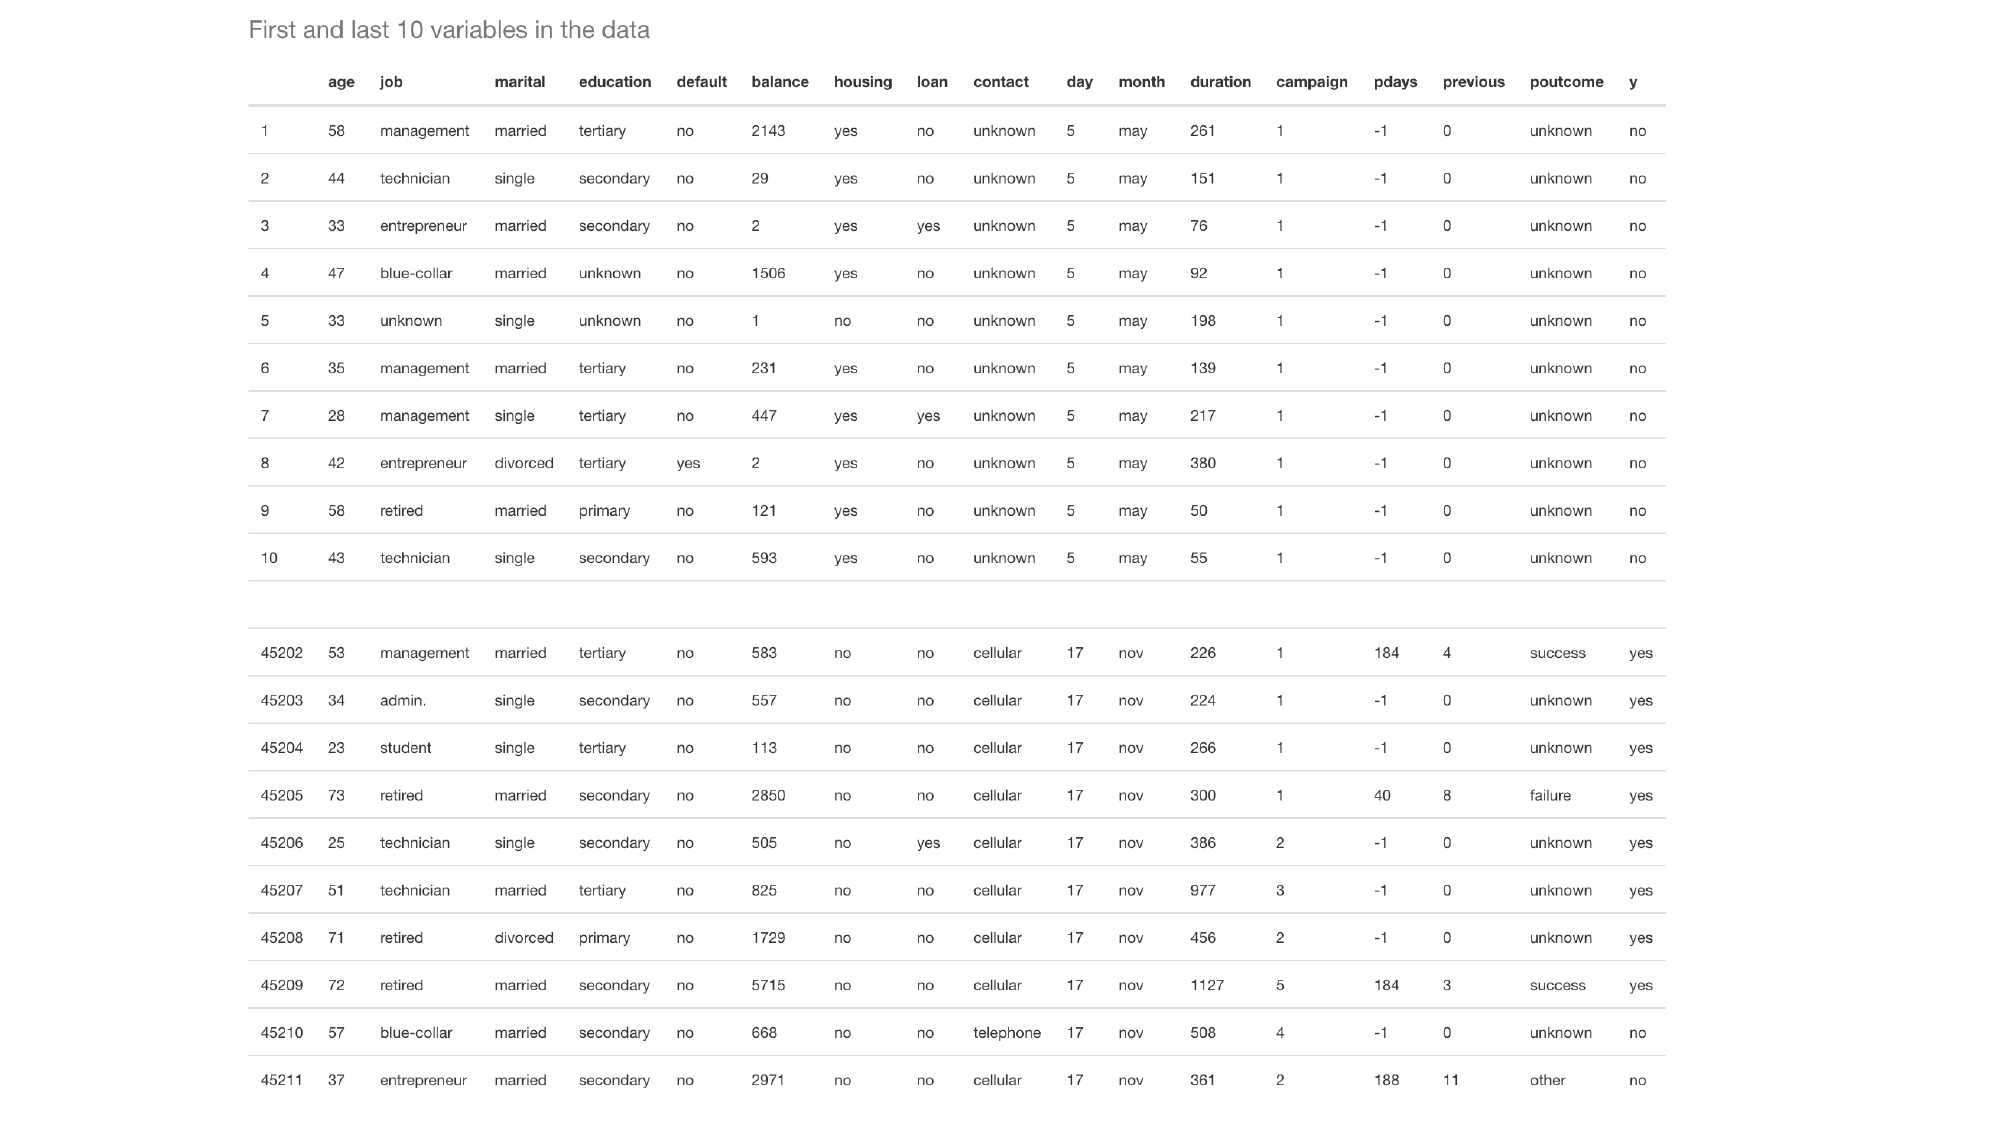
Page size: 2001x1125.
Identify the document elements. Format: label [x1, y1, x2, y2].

list [236, 10, 1679, 1114]
